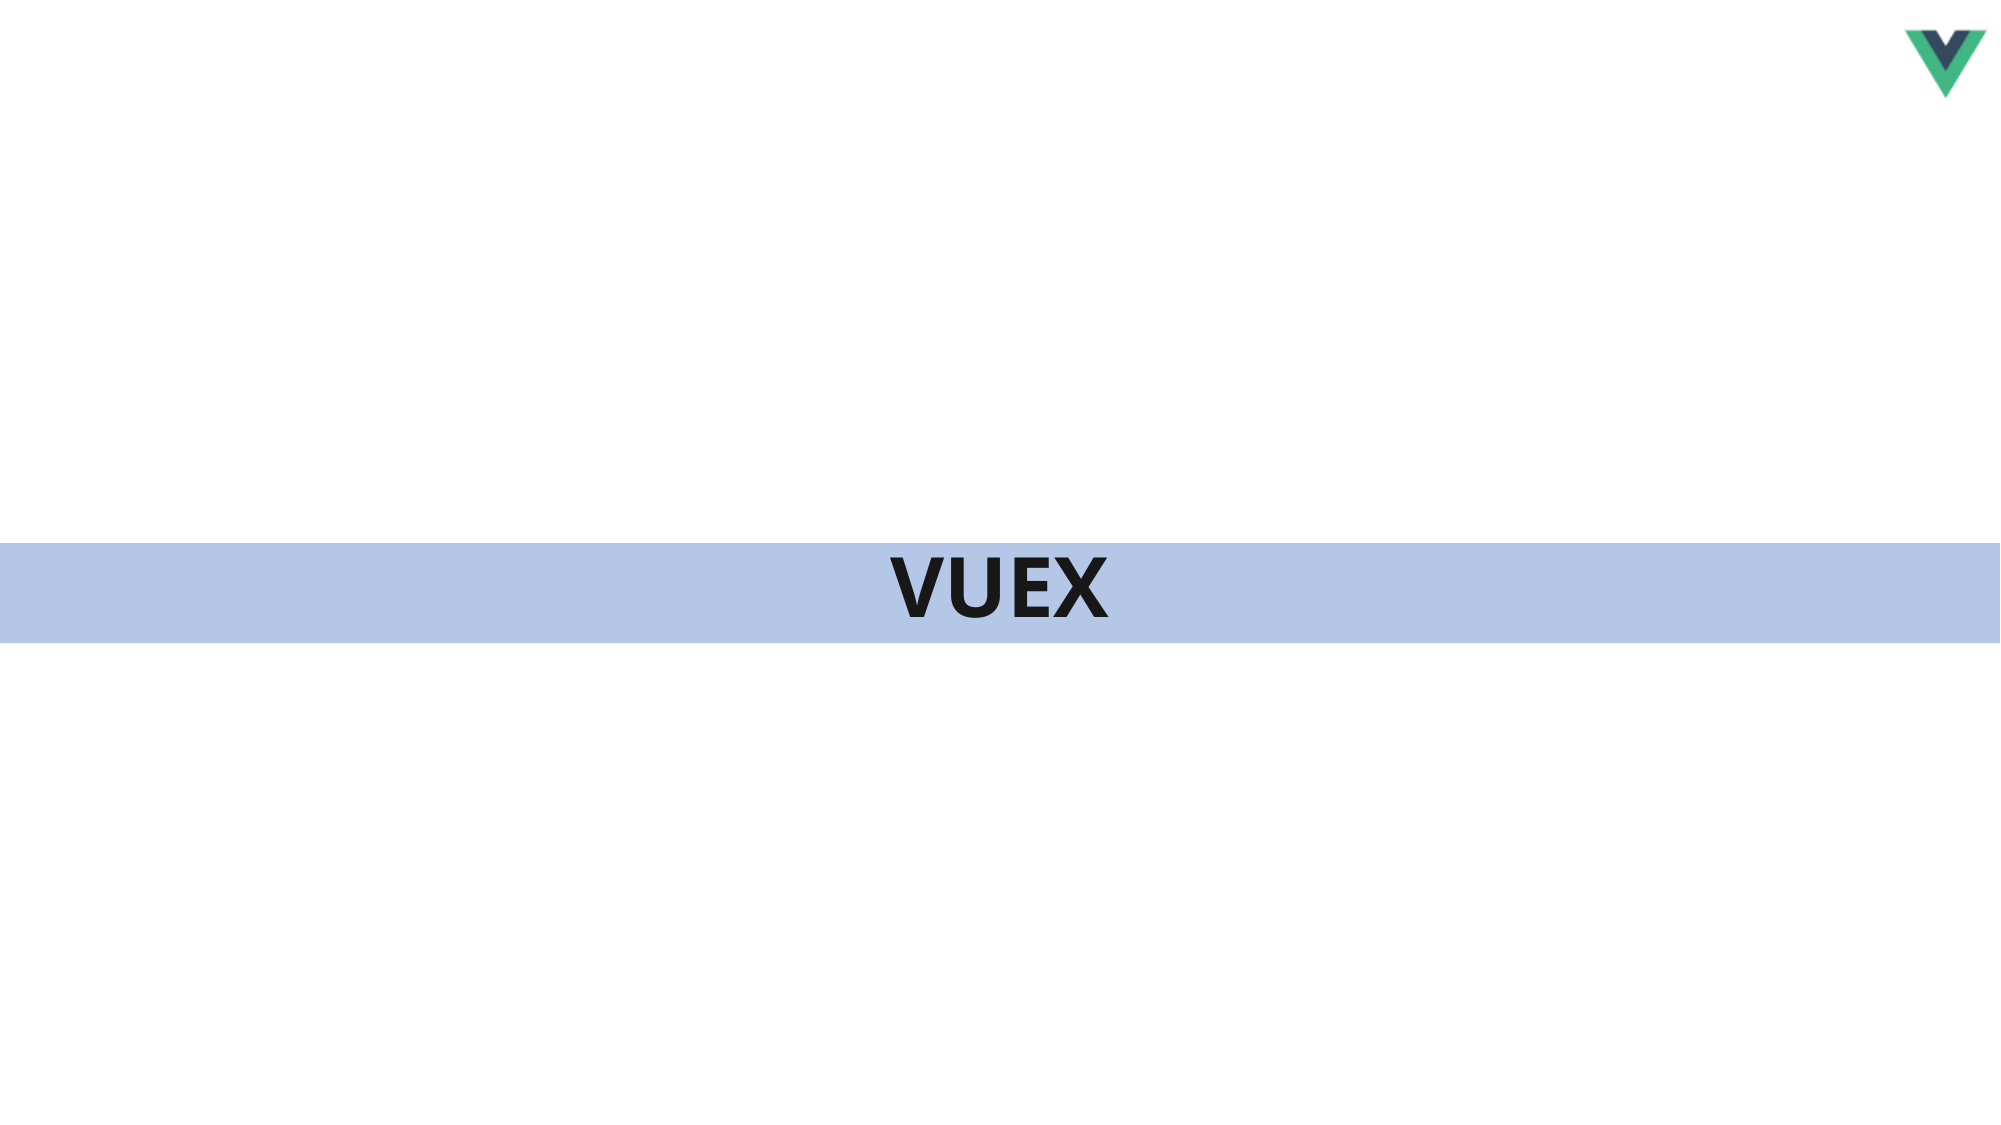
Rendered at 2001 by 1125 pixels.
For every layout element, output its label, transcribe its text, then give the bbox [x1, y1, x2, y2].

title VUEX [0, 543, 2000, 644]
picture [1892, 0, 2000, 124]
